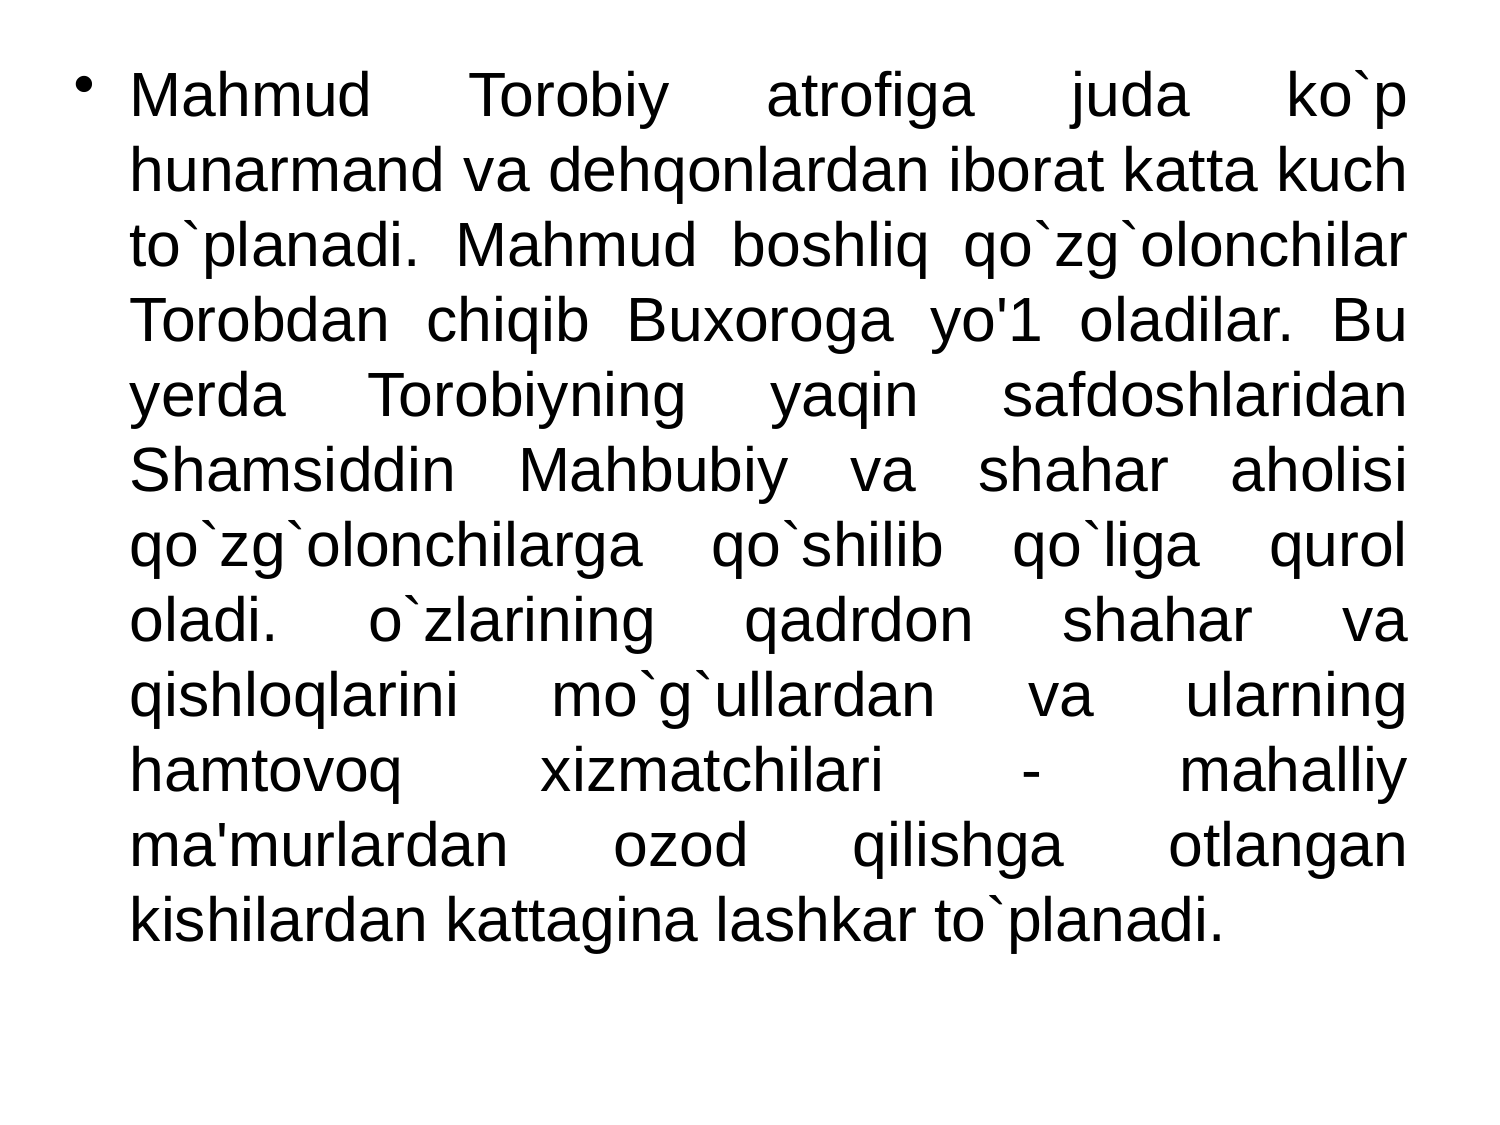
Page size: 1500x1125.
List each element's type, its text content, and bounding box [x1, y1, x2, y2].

list Mahmud Torobiy atrofiga juda ko`p hunarmand va dehqonlardan iborat katta kuch to`planadi. Mahmud boshliq qo`zg`olonchilar Torobdan chiqib Buxoroga yo'1 oladilar. Bu yerda Torobiyning yaqin safdoshlaridan Shamsiddin Mahbubiy va shahar aholisi qo`zg`olonchilarga qo`shilib qo`liga qurol oladi. o`zlarining qadrdon shahar va qishloqlarini mo`g`ullardan va ularning hamtovoq xizmatchilari - mahalliy ma'murlardan ozod qilishga otlangan kishilardan kattagina lashkar to`planadi. [58, 46, 1425, 1067]
